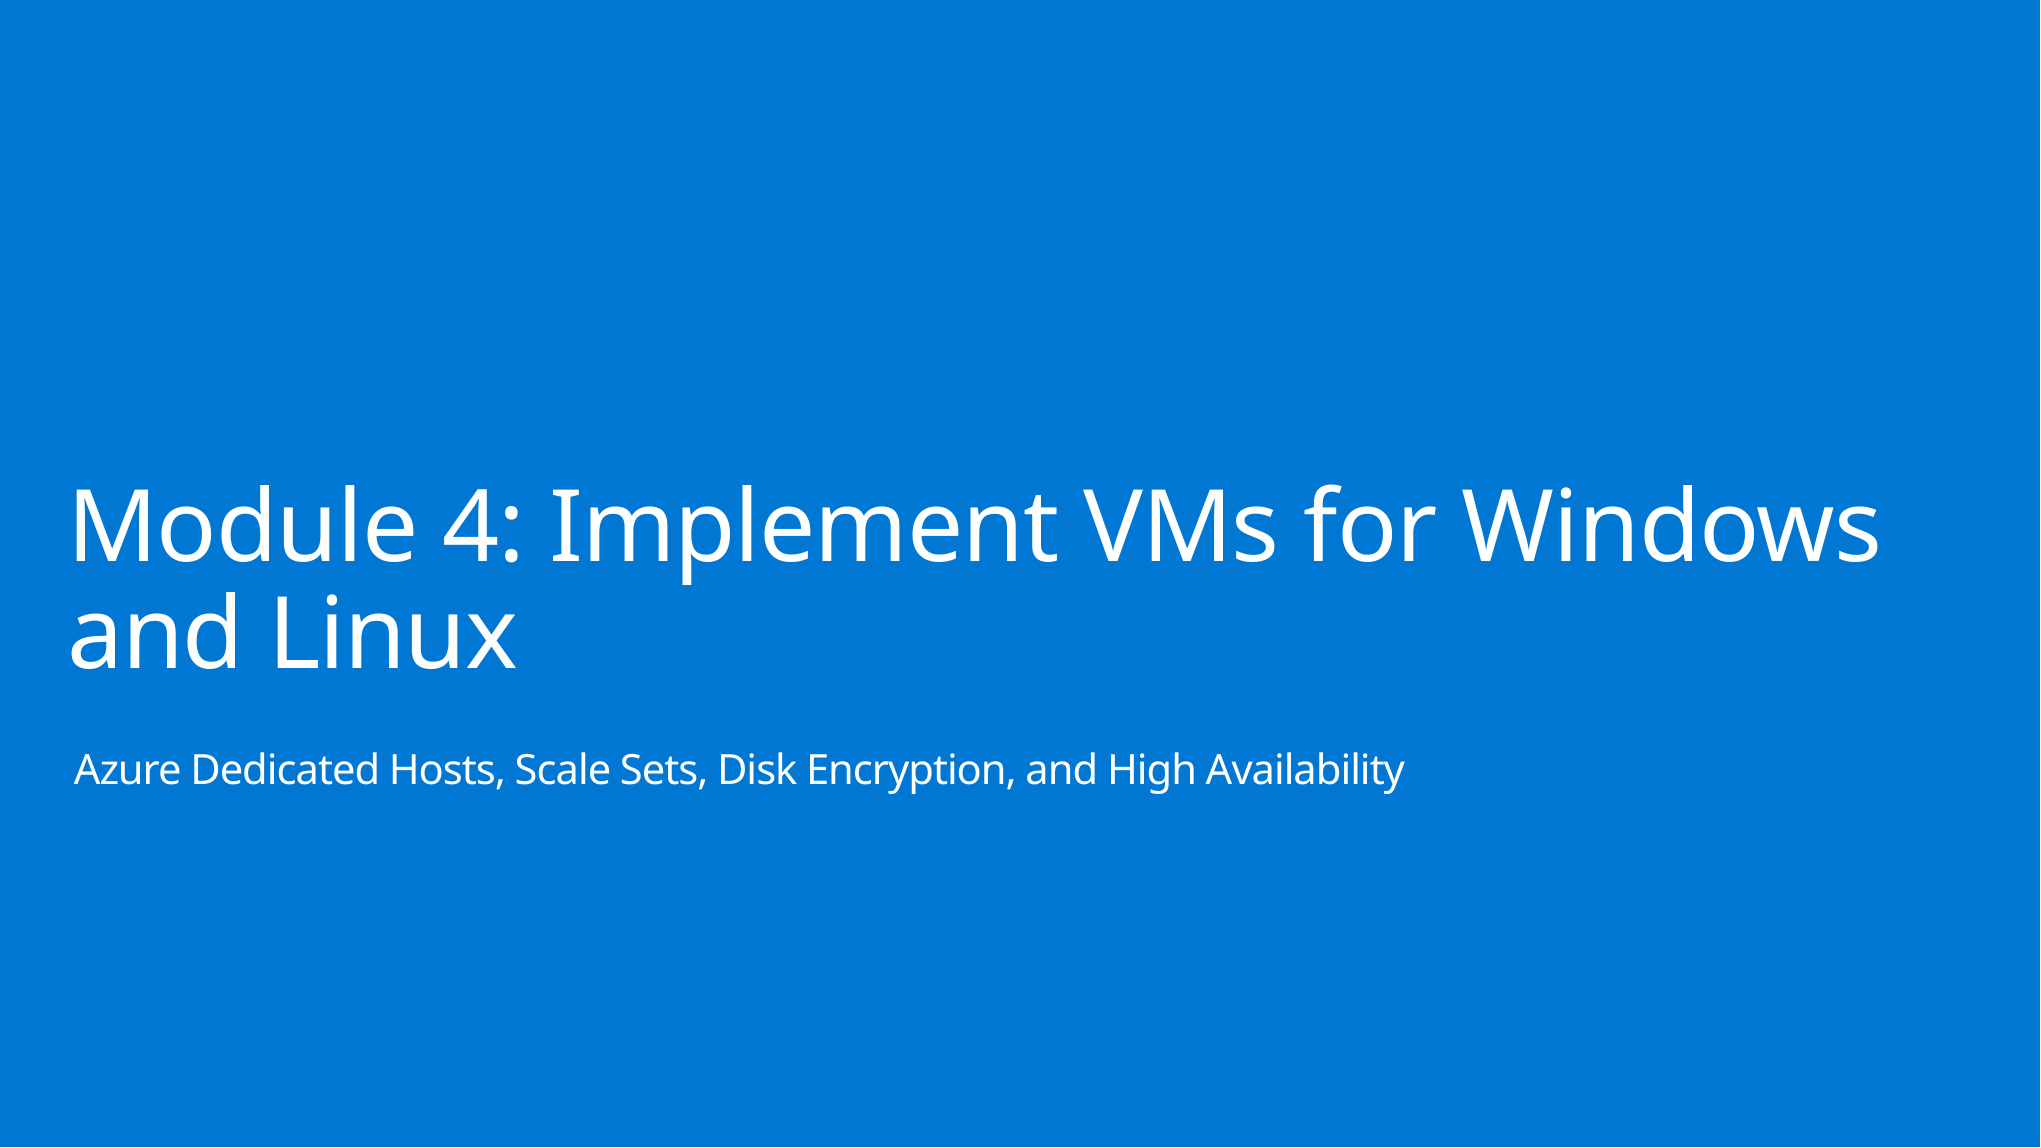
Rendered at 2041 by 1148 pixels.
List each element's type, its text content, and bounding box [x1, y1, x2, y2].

title Module 4: Implement VMs for Windows and Linux [67, 420, 2002, 721]
list Azure Dedicated Hosts, Scale Sets, Disk Encryption, and High Availability [74, 727, 1681, 809]
